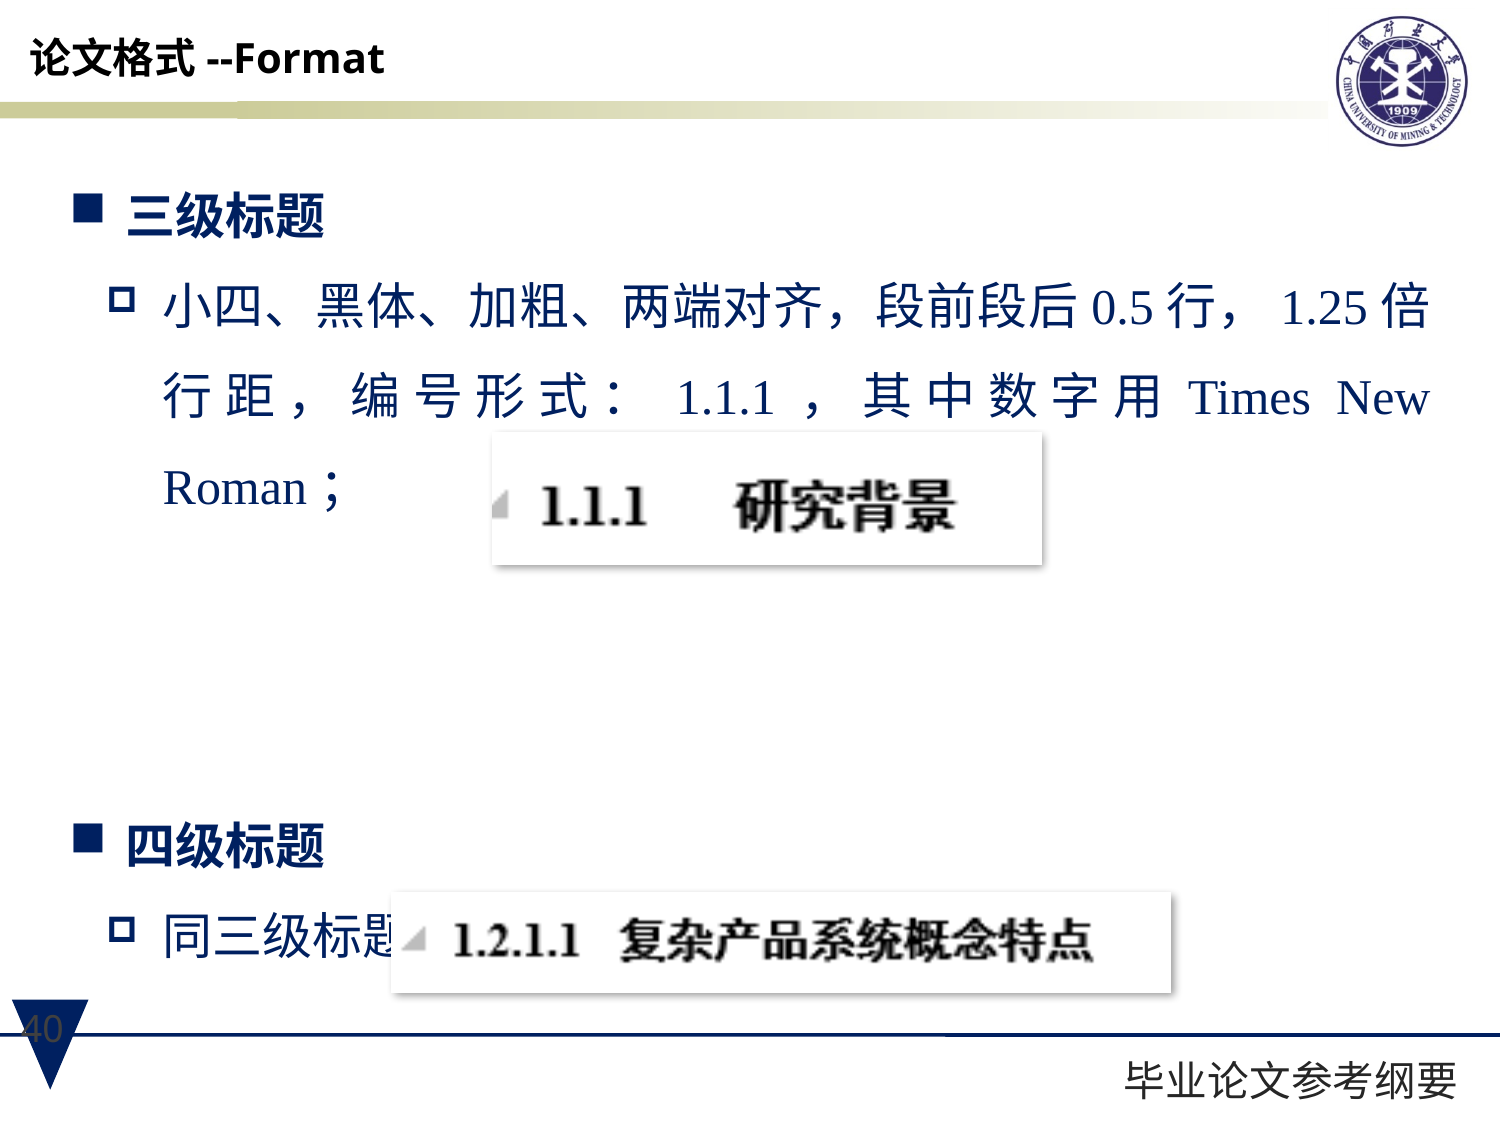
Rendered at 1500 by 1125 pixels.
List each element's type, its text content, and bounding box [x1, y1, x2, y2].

picture [491, 432, 1042, 565]
picture [391, 892, 1171, 994]
picture [1328, 114, 1475, 154]
text_box 三级标题 小四、黑体、加粗、两端对齐，段前段后0.5行，1.25倍行距，编号形式：1.1.1，其中数字用Times New Roman； 四级标题 同三级标题，不设五级标题。 [52, 145, 1447, 819]
text_box 论文格式--Format [14, 0, 1497, 114]
